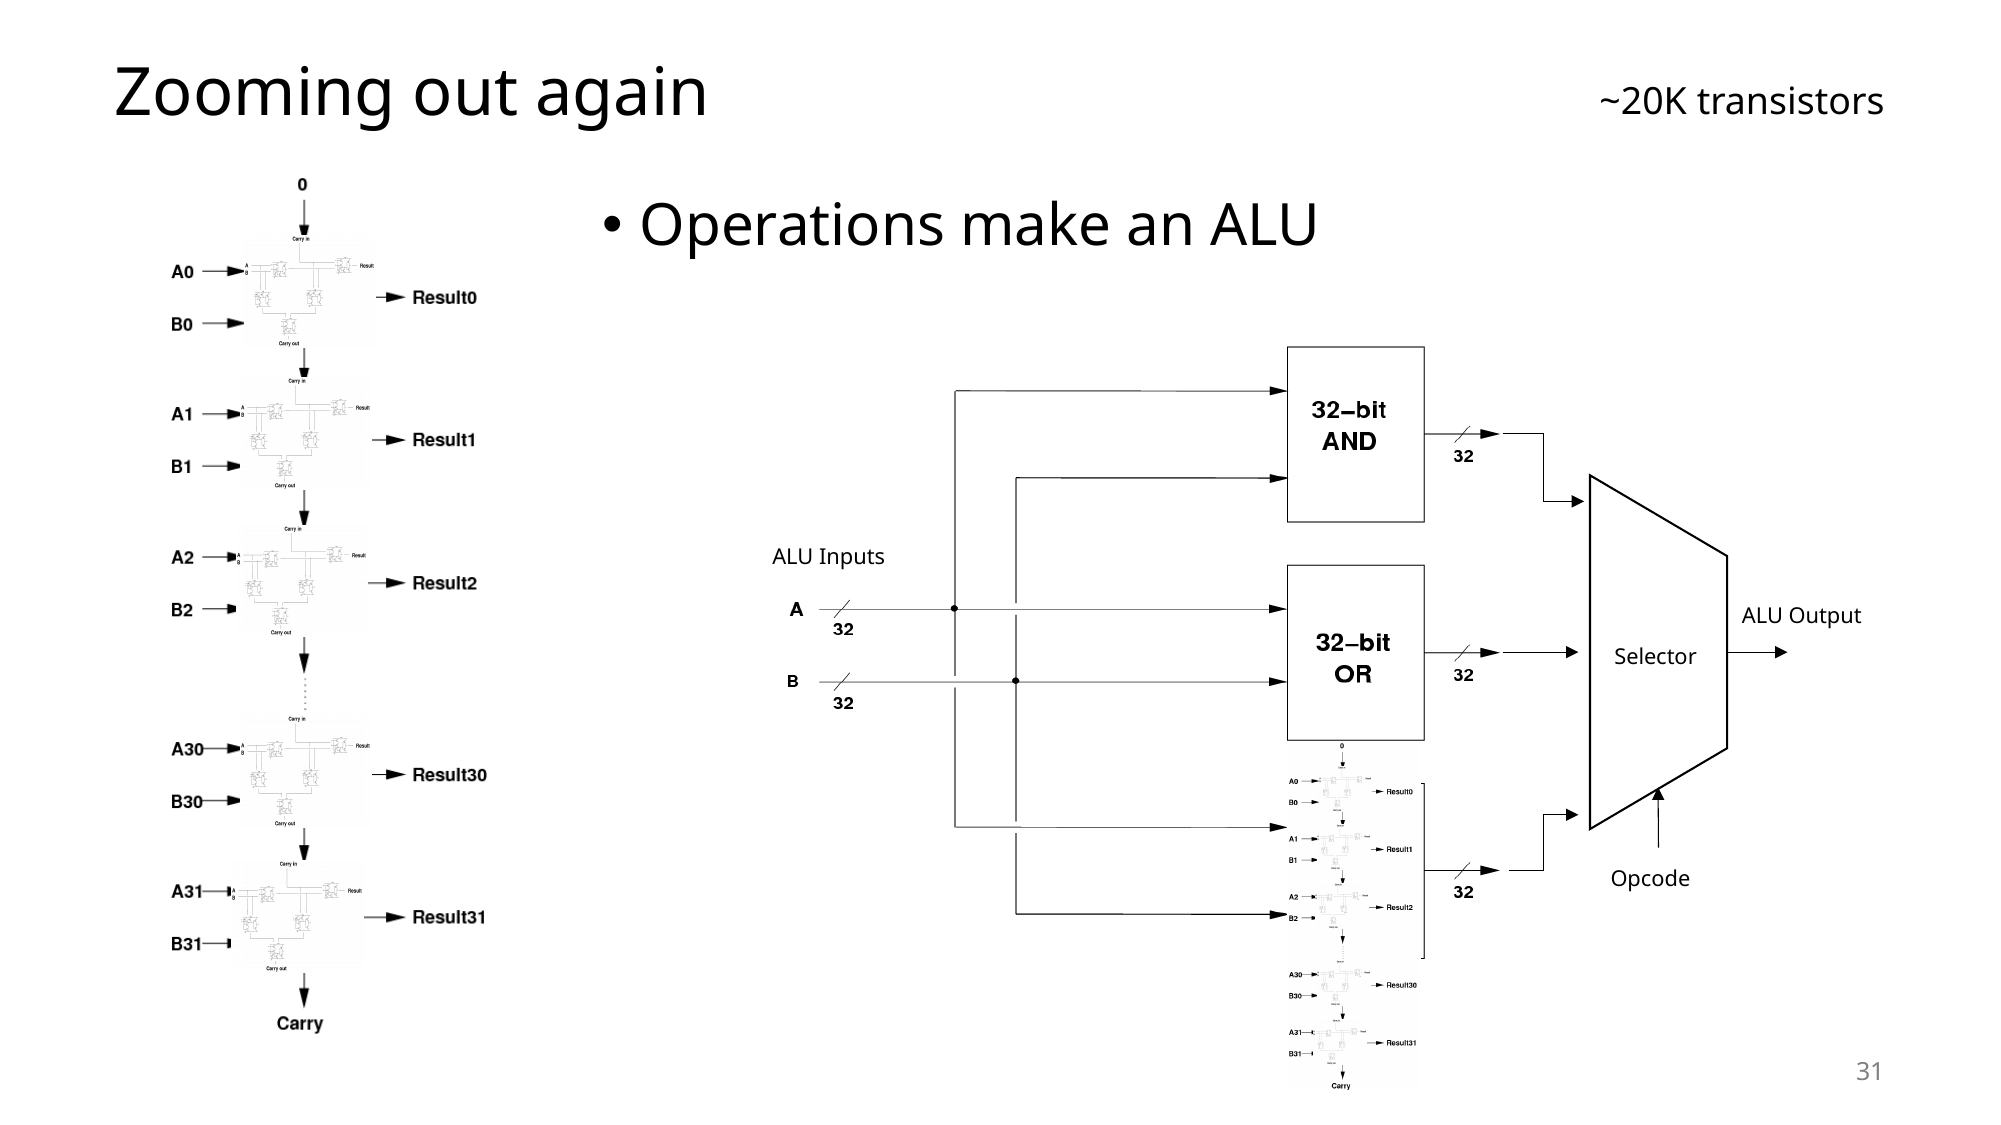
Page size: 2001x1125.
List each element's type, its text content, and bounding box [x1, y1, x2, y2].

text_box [1287, 741, 1422, 1092]
slide_number 31 [1749, 1042, 1900, 1103]
title Zooming out again [99, 37, 1900, 150]
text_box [167, 173, 498, 1039]
text_box ~20K transistors [1366, 69, 1900, 130]
list Operations make an ALU [587, 187, 1900, 1013]
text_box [757, 343, 1900, 962]
